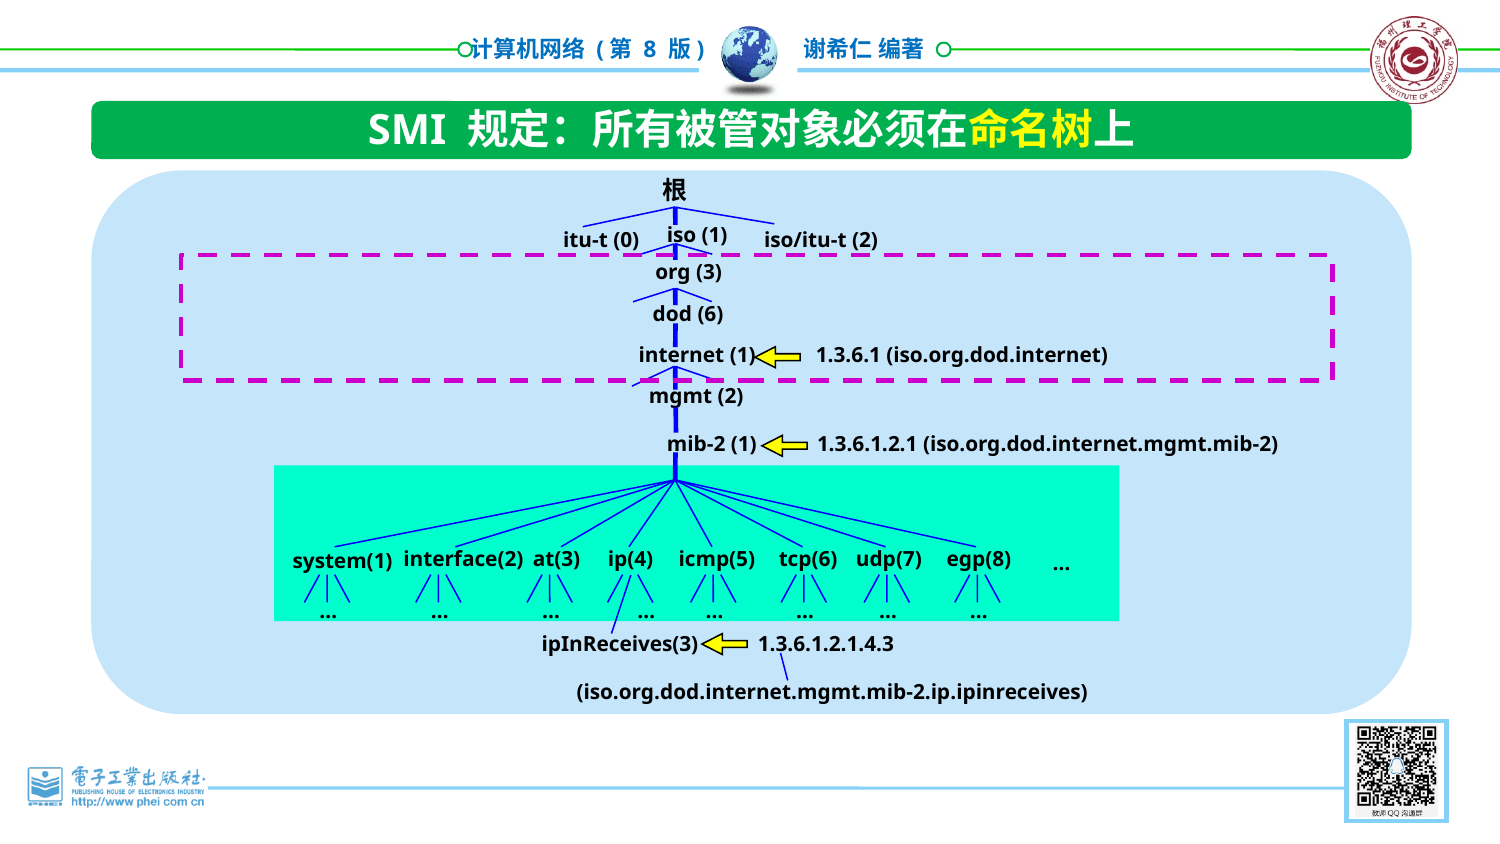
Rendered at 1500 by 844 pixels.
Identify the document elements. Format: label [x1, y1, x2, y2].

picture [1370, 16, 1458, 104]
picture [1355, 724, 1438, 817]
picture [23, 764, 208, 809]
text_box [91, 95, 1412, 161]
picture [719, 24, 779, 95]
text_box [89, 167, 1414, 717]
